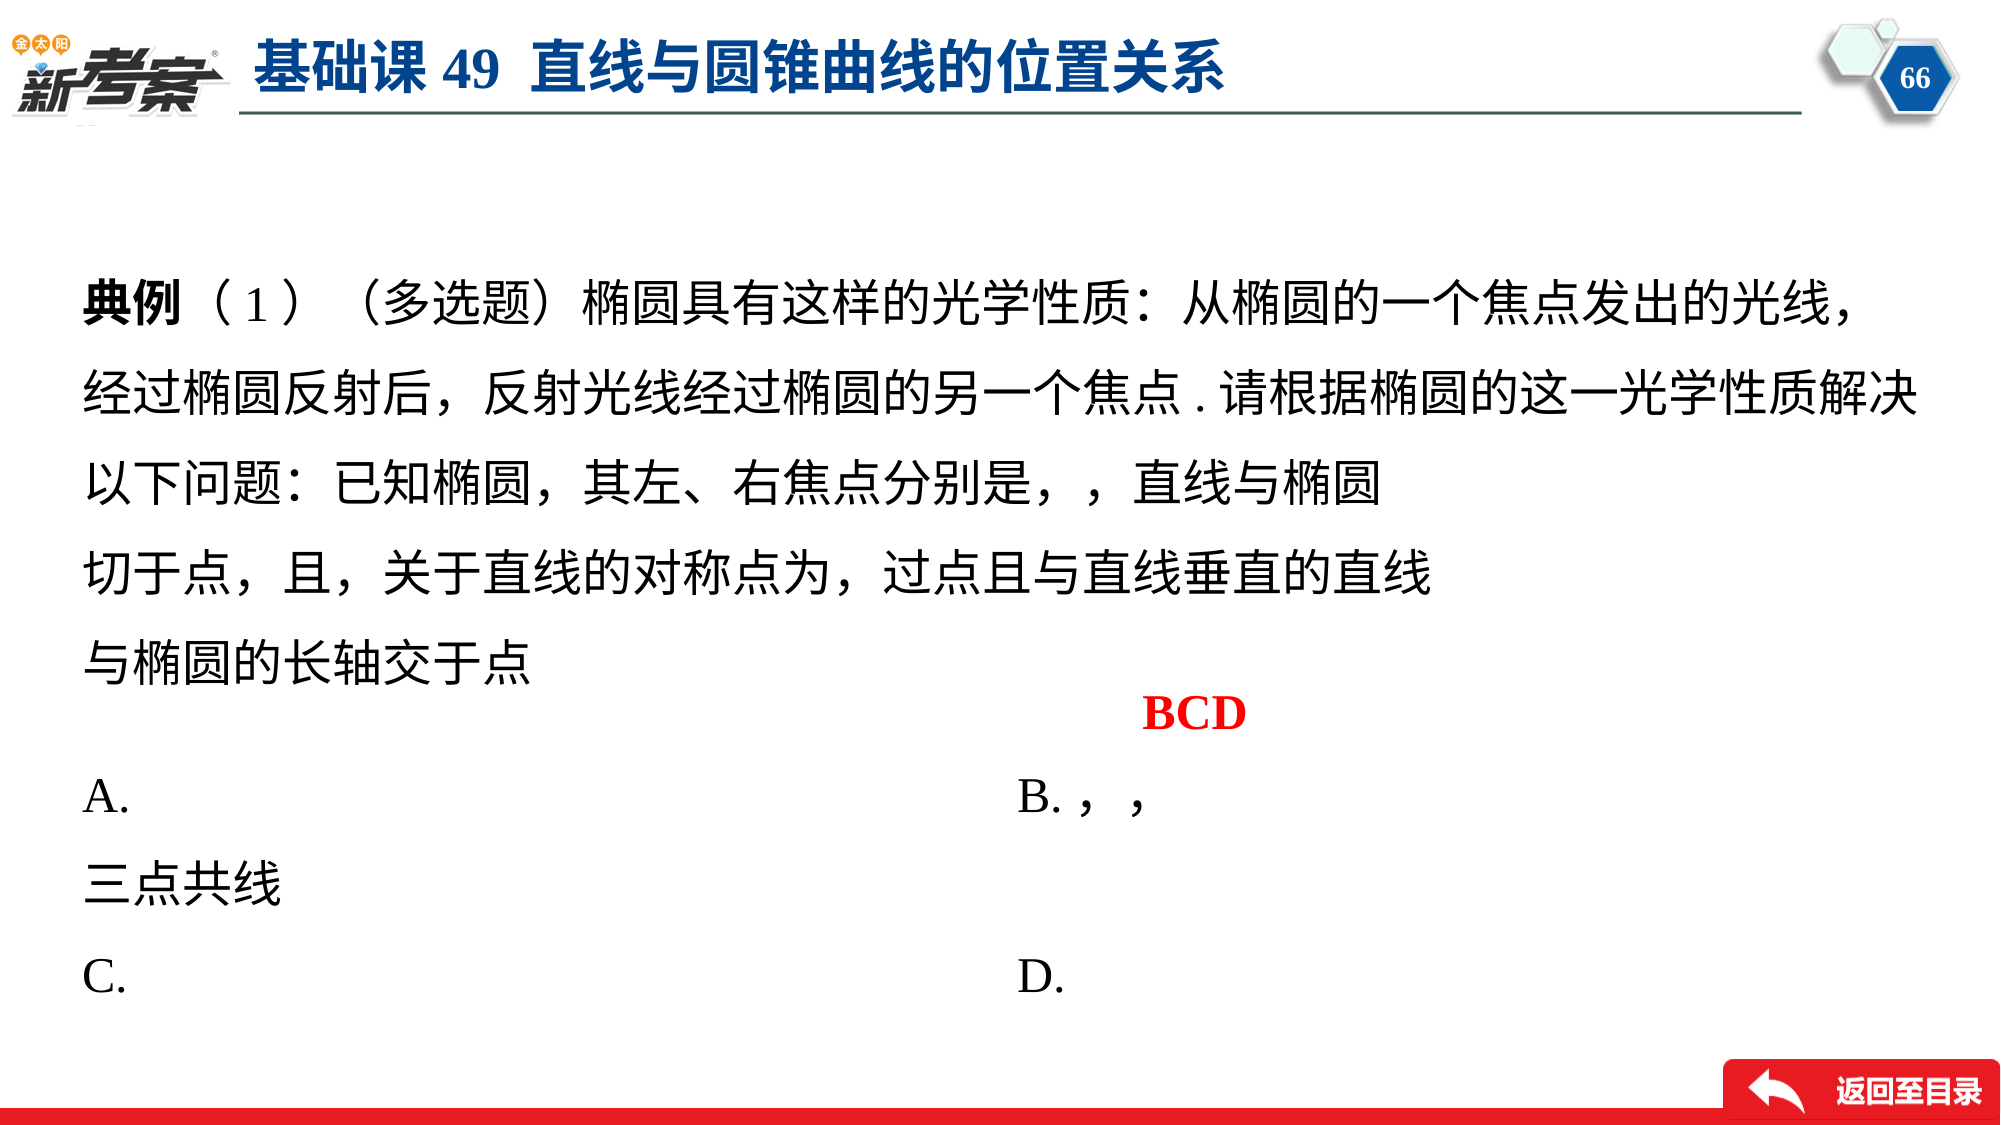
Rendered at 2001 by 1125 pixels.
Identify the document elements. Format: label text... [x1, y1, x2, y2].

picture [0, 0, 2001, 1125]
text_box BCD [1124, 651, 1266, 731]
